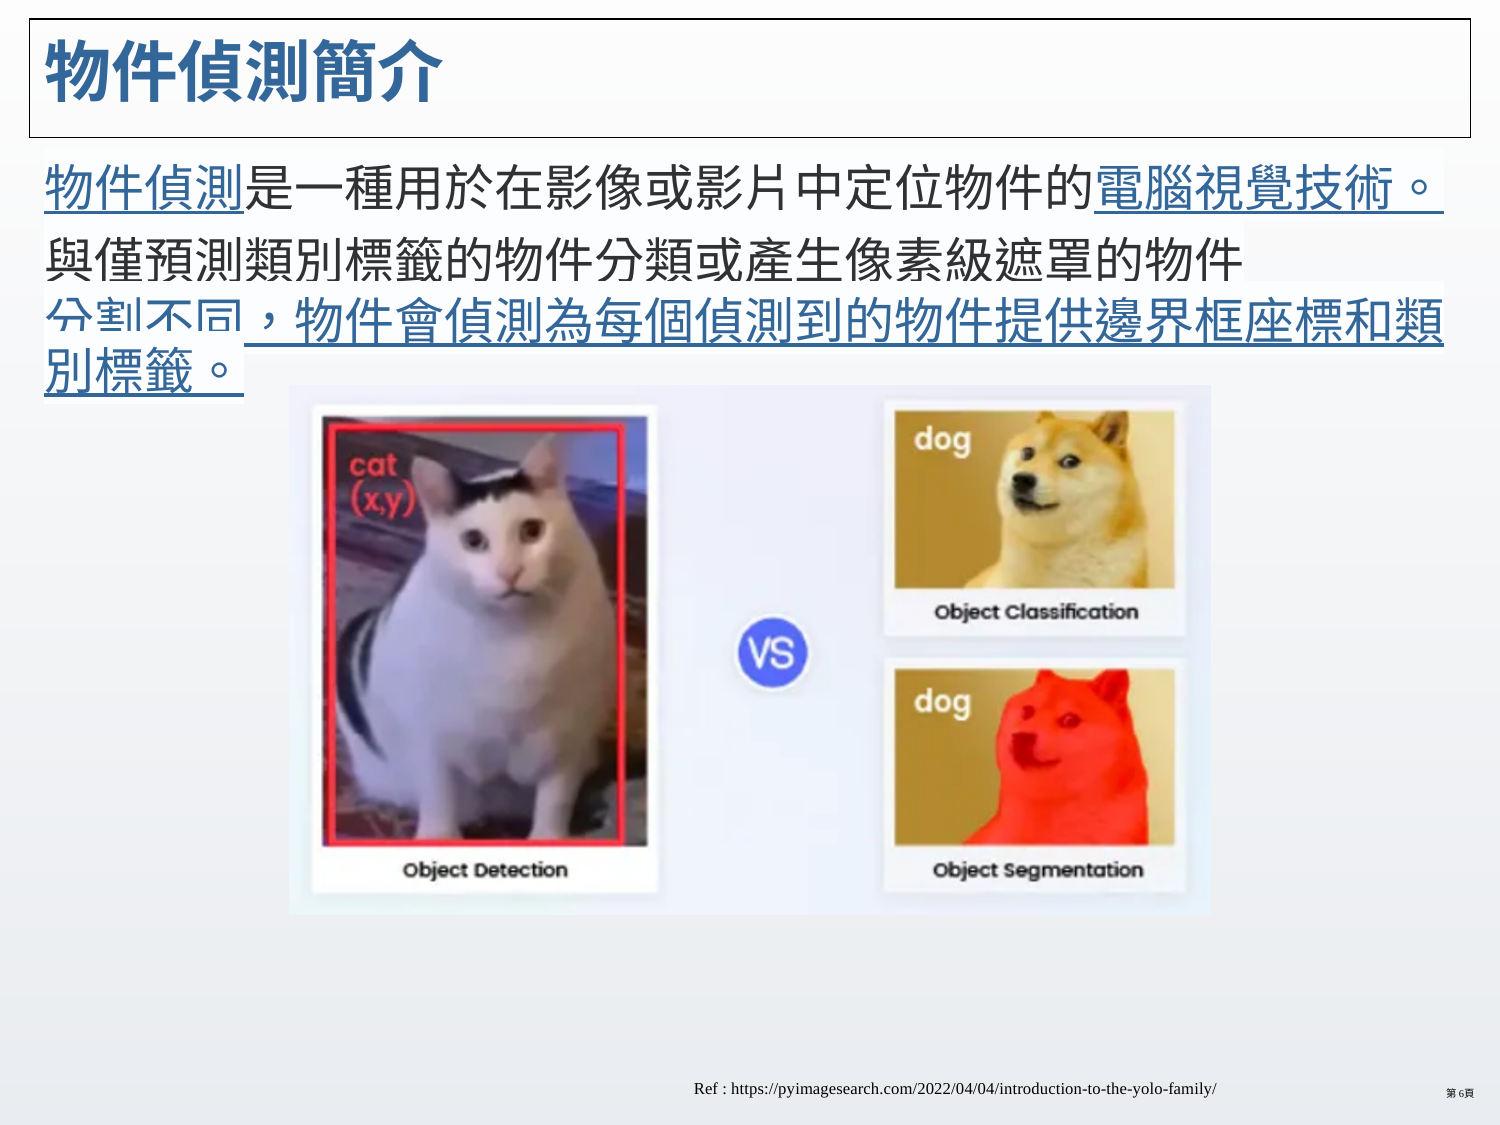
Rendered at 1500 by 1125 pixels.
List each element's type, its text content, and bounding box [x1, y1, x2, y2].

list 物件偵測是一種用於在影像或影片中定位物件的電腦視覺技術。 與僅預測類別標籤的物件分類或產生像素級遮罩的物件分割不同，物件會偵測為每個偵測到的物件提供邊界框座標和類別標籤。 [29, 149, 1471, 1059]
text_box Ref : https://pyimagesearch.com/2022/04/04/introduction-to-the-yolo-family/ [679, 1070, 1430, 1106]
title 物件偵測簡介 [29, 18, 1471, 138]
picture [289, 385, 1211, 915]
